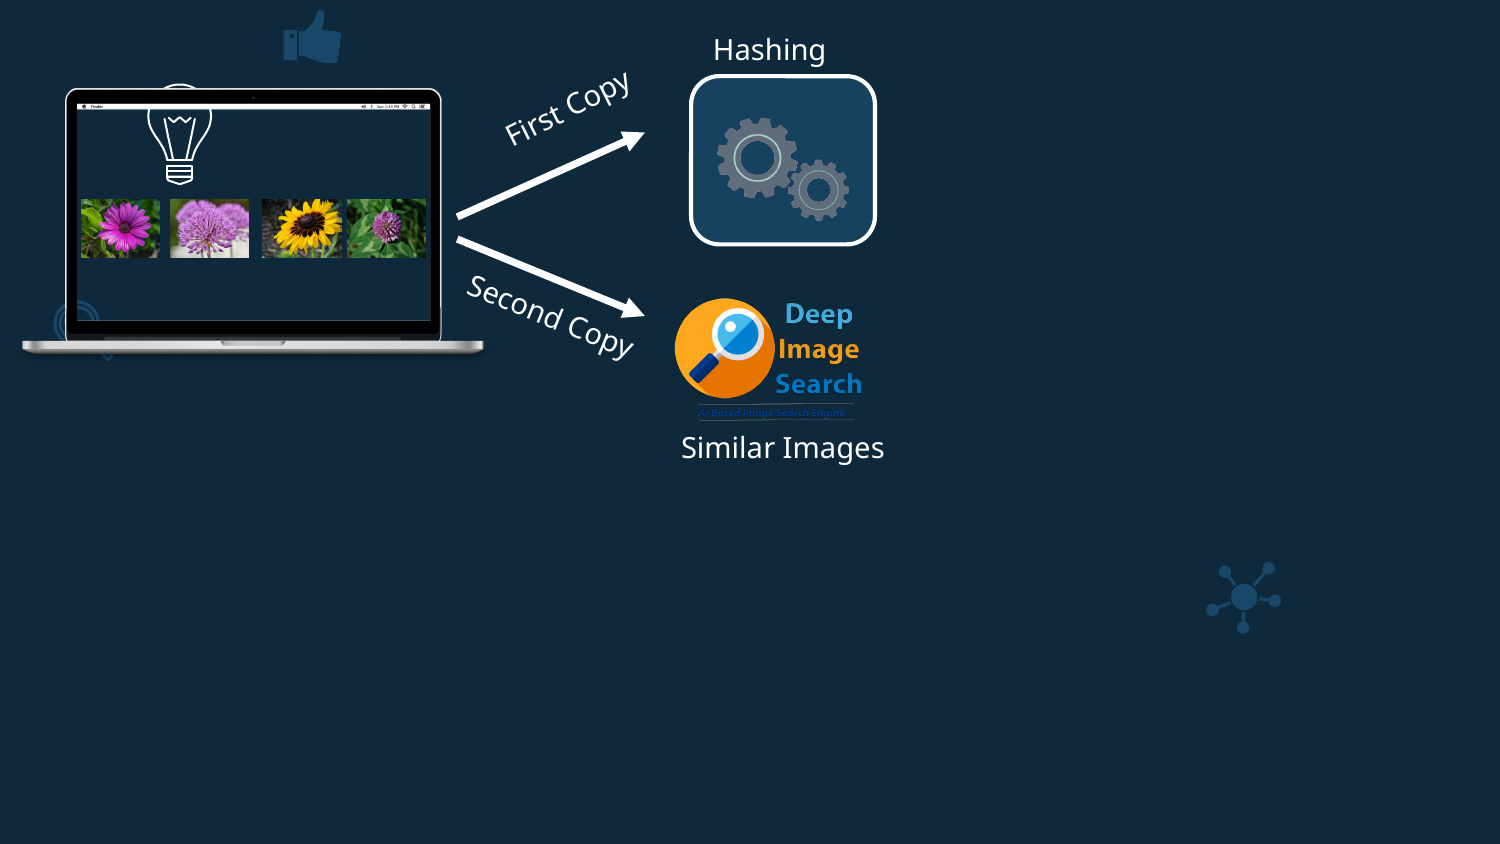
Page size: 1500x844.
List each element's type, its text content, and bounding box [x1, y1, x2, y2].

text_box Similar Images [666, 421, 900, 472]
text_box Hashing [698, 23, 842, 74]
text_box First Copy [495, 47, 653, 130]
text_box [456, 132, 646, 218]
picture [667, 294, 873, 423]
picture [15, 88, 491, 364]
text_box Second Copy [510, 326, 656, 378]
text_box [456, 238, 646, 317]
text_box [690, 75, 876, 261]
